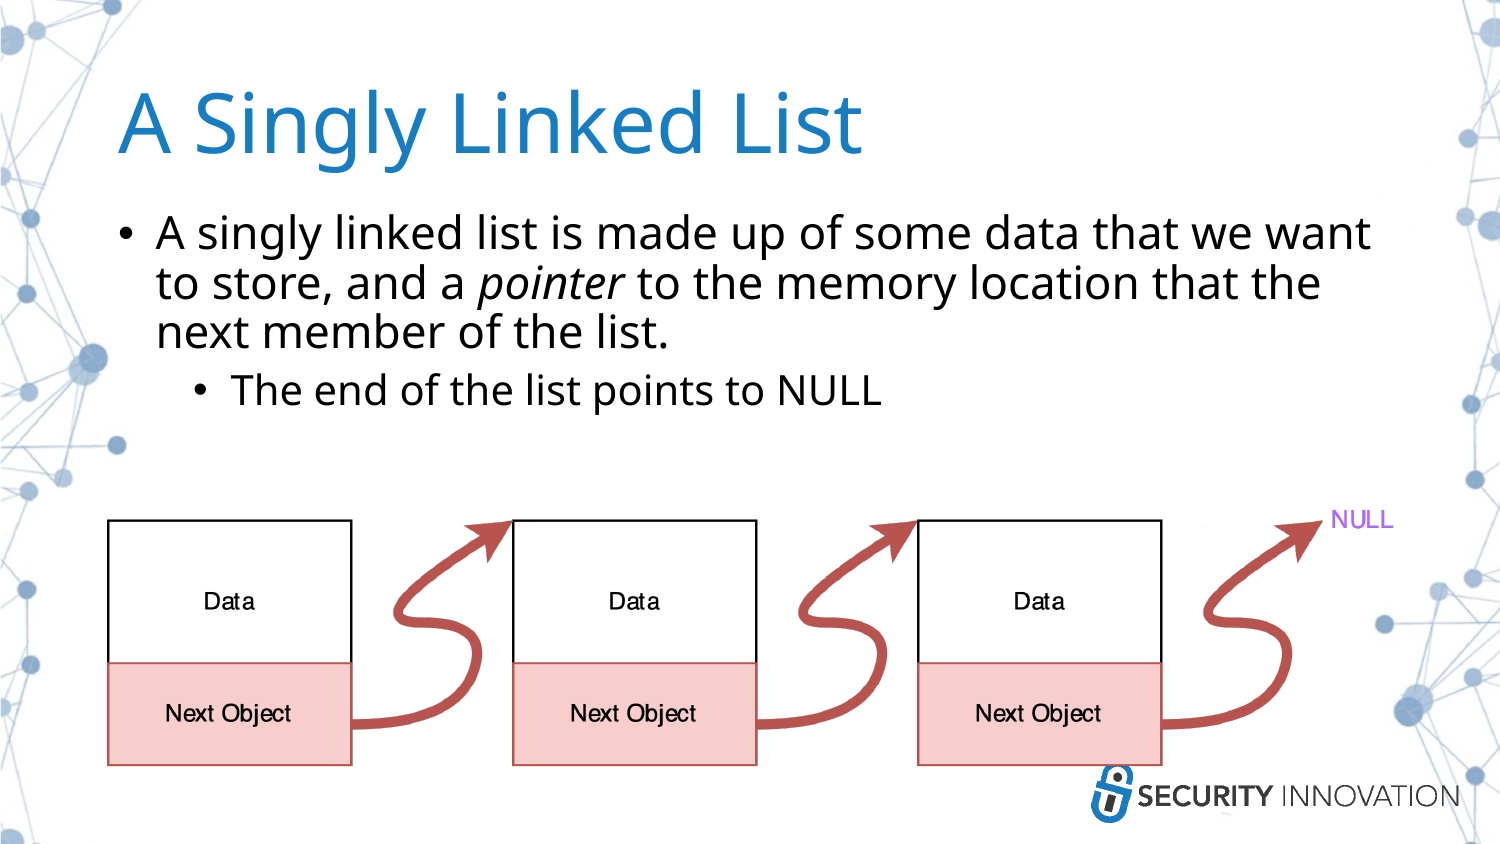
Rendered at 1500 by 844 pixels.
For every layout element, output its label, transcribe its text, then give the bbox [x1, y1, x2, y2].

list A singly linked list is made up of some data that we want to store, and a pointer to the memory location that the next member of the list. The end of the list points to NULL [103, 202, 1397, 739]
picture [1, 1, 1500, 844]
title A Singly Linked List [103, 44, 1397, 202]
